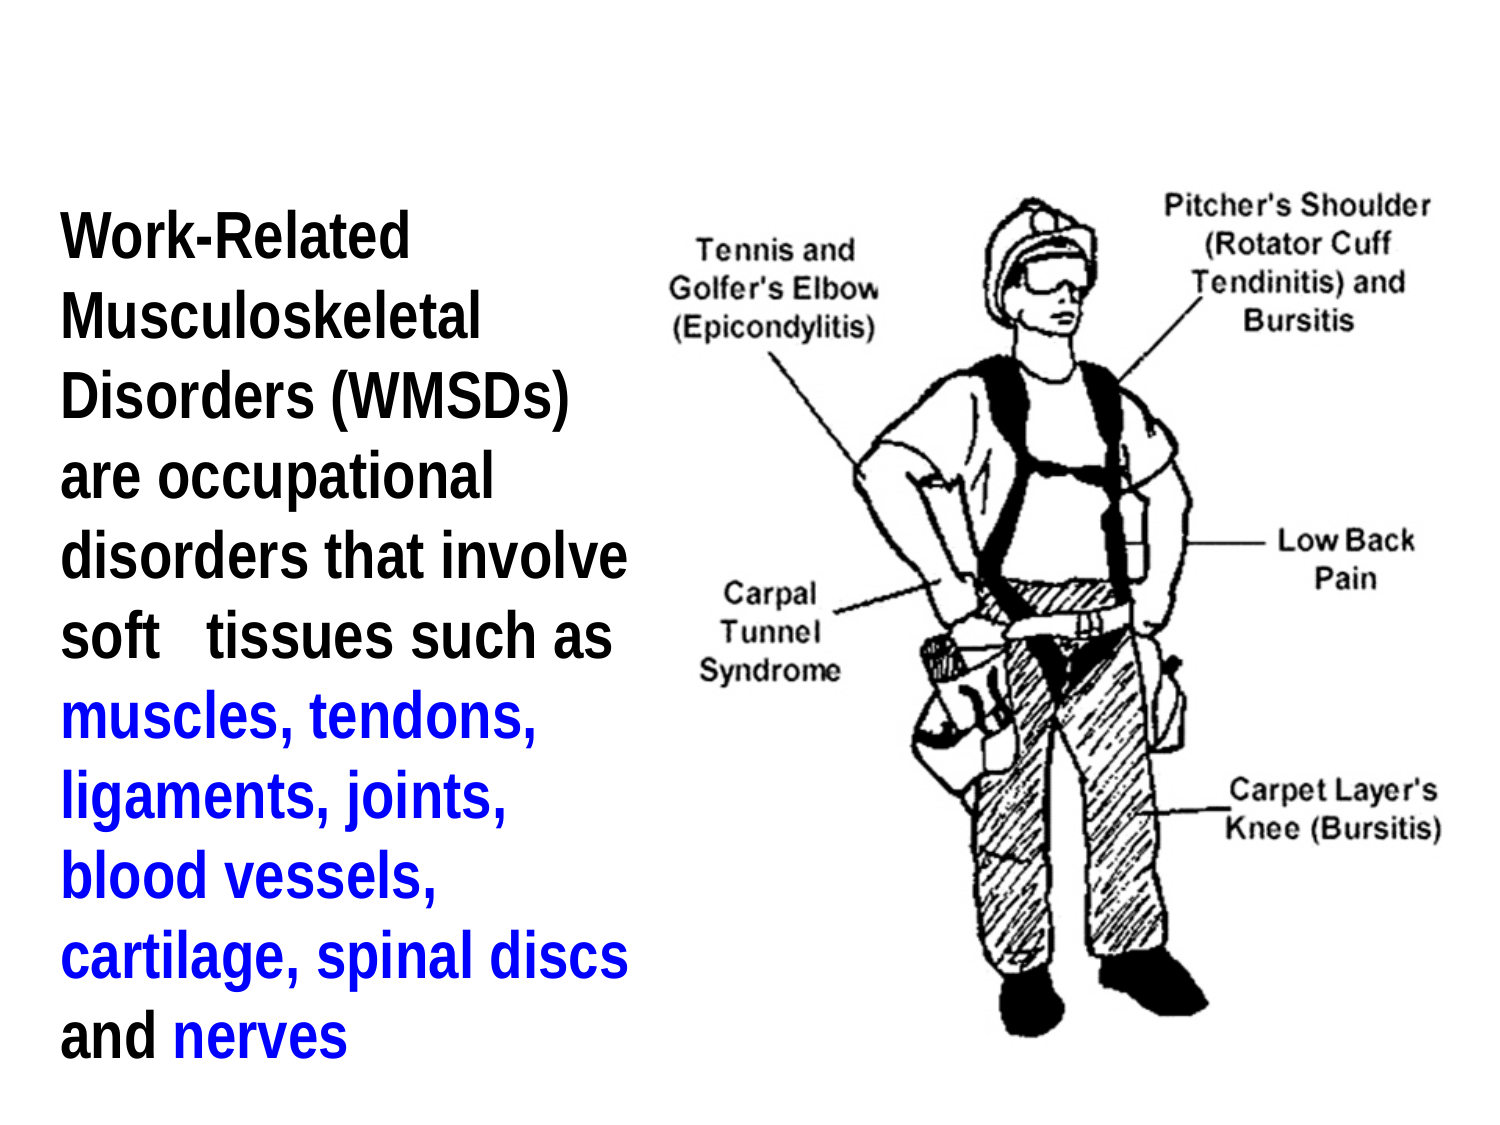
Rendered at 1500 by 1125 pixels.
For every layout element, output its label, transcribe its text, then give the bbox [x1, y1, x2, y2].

text_box Work-Related Musculoskeletal Disorders (WMSDs) are occupational disorders that involve soft tissues such as muscles, tendons, ligaments, joints, blood vessels, cartilage, spinal discs and nerves [45, 184, 658, 1079]
picture [661, 184, 1448, 1046]
